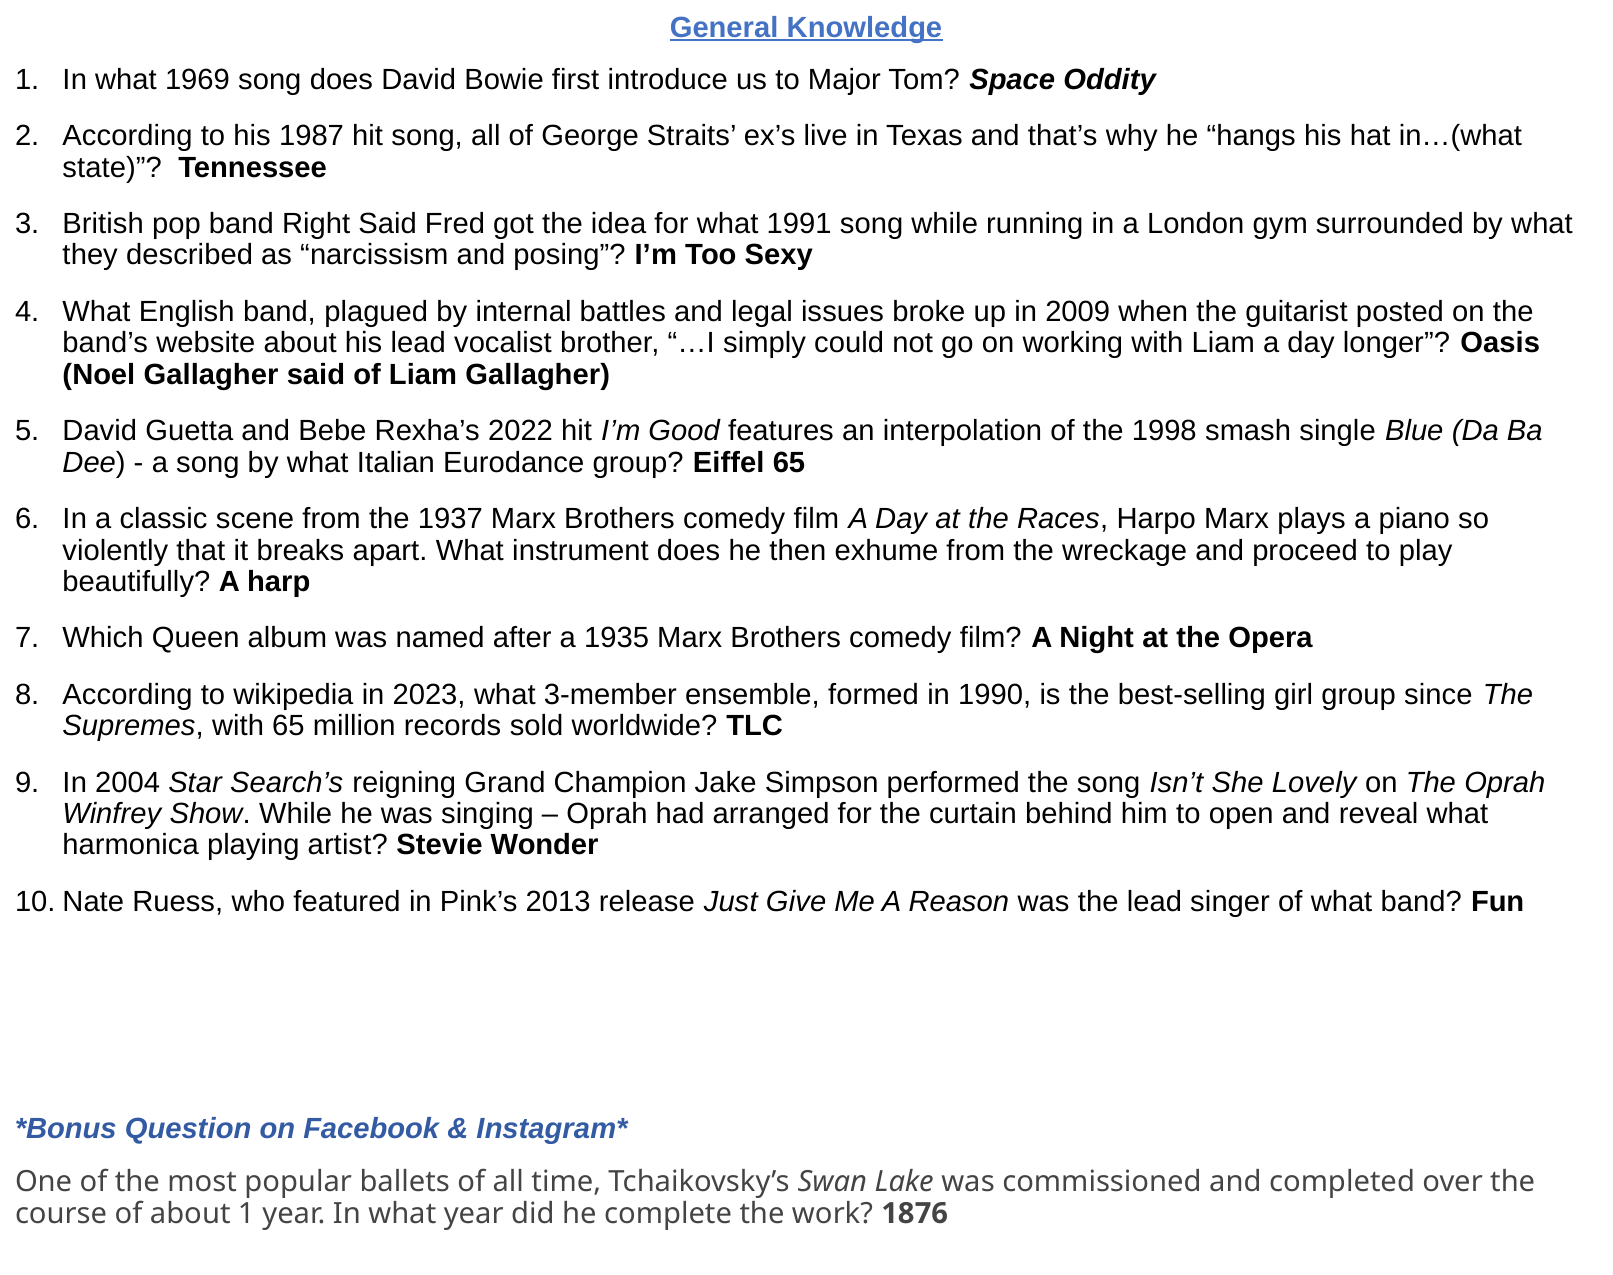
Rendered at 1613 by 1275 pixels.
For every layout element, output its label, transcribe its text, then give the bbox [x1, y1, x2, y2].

list One of the most popular ballets of all time, Tchaikovsky’s Swan Lake was commissioned and completed over the course of about 1 year. In what year did he complete the work? 1876 [0, 1159, 1613, 1275]
title General Knowledge [0, 0, 1613, 56]
list In what 1969 song does David Bowie first introduce us to Major Tom? Space Oddity According to his 1987 hit song, all of George Straits’ ex’s live in Texas and that’s why he “hangs his hat in…(what state)”? Tennessee British pop band Right Said Fred got the idea for what 1991 song while running in a London gym surrounded by what they described as “narcissism and posing”? I’m Too Sexy What English band, plagued by internal battles and legal issues broke up in 2009 when the guitarist posted on the band’s website about his lead vocalist brother, “…I simply could not go on working with Liam a day longer”? Oasis (Noel Gallagher said of Liam Gallagher) David Guetta and Bebe Rexha’s 2022 hit I’m Good features an interpolation of the 1998 smash single Blue (Da Ba Dee) - a song by what Italian Eurodance group? Eiffel 65 In a classic scene from the 1937 Marx Brothers comedy film A Day at the Races, Harpo Marx plays a piano so violently that it breaks apart. What instrument does he then exhume from the wreckage and proceed to play beautifully? A harp Which Queen album was named after a 1935 Marx Brothers comedy film? A Night at the Opera According to wikipedia in 2023, what 3-member ensemble, formed in 1990, is the best-selling girl group since The Supremes, with 65 million records sold worldwide? TLC In 2004 Star Search’s reigning Grand Champion Jake Simpson performed the song Isn’t She Lovely on The Oprah Winfrey Show. While he was singing – Oprah had arranged for the curtain behind him to open and reveal what harmonica playing artist? Stevie Wonder Nate Ruess, who featured in Pink’s 2013 release Just Give Me A Reason was the lead singer of what band? Fun [0, 56, 1613, 1103]
